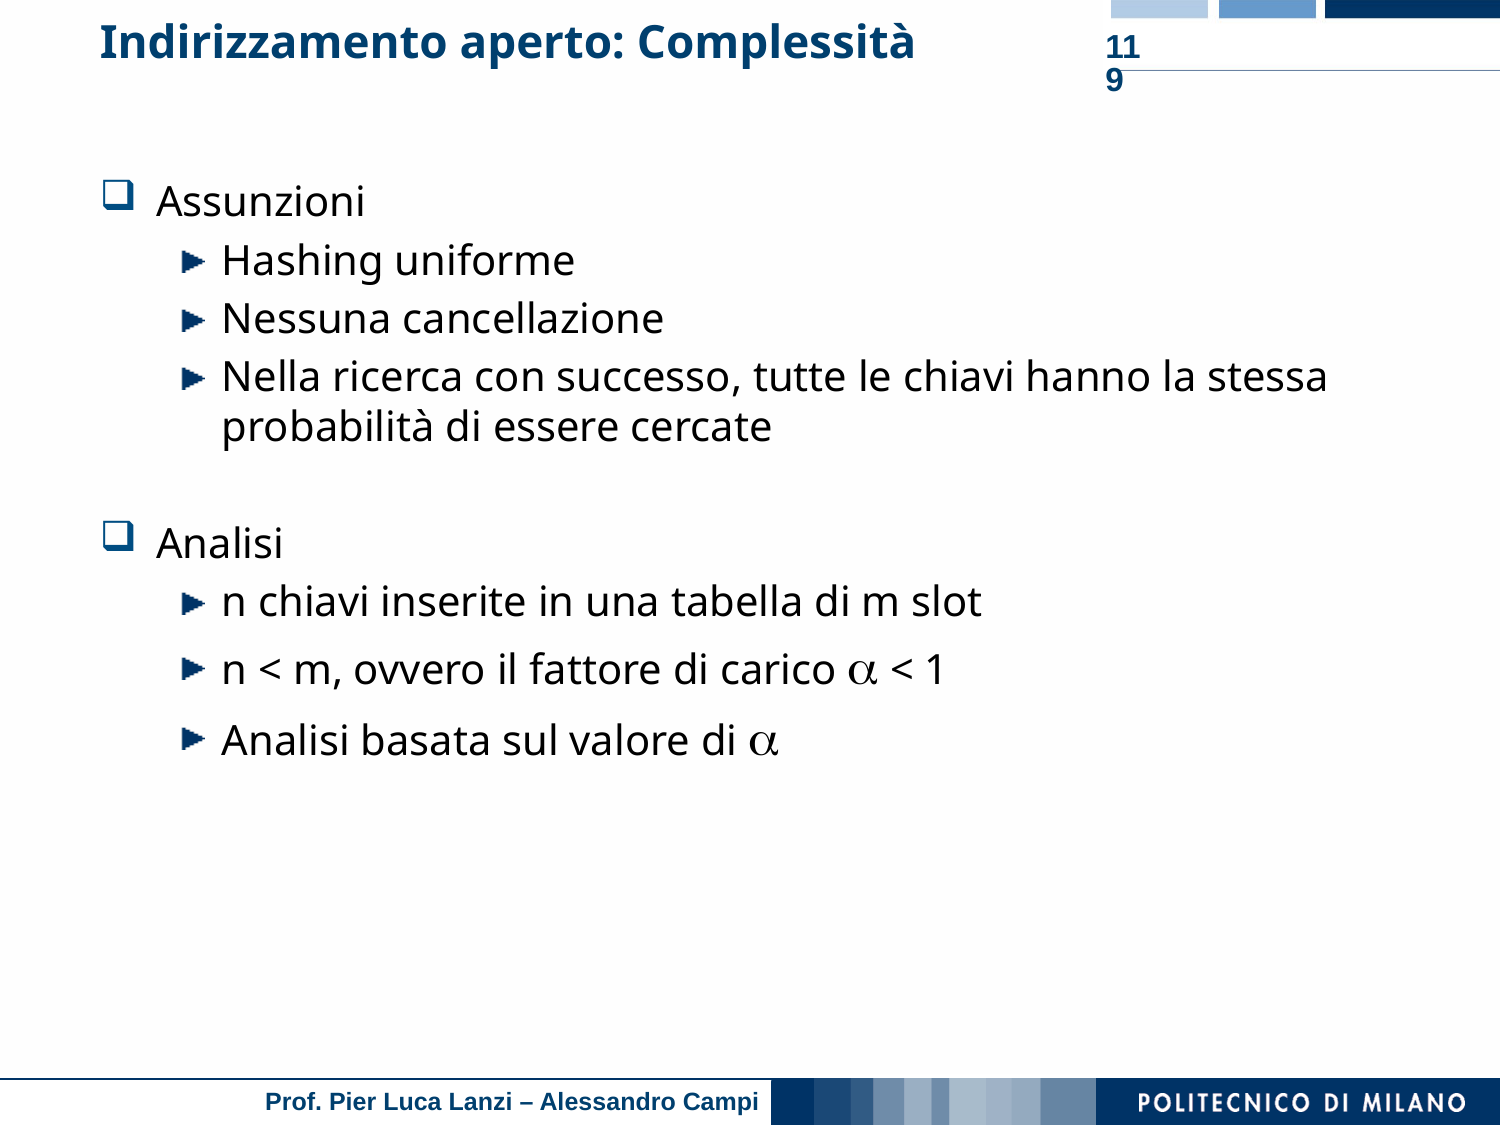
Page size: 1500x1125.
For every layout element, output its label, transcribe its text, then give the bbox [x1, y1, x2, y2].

picture [174, 585, 205, 615]
list Assunzioni Hashing uniforme Nessuna cancellazione Nella ricerca con successo, tutte le chiavi hanno la stessa probabilità di essere cercate Analisi n chiavi inserite in una tabella di m slot n < m, ovvero il fattore di carico a < 1 Analisi basata sul valore di a [99, 174, 1450, 988]
picture [174, 302, 205, 332]
picture [174, 650, 205, 680]
picture [0, 1074, 1500, 1125]
picture [174, 360, 205, 390]
picture [174, 243, 205, 273]
picture [174, 720, 205, 750]
picture [1103, 0, 1500, 74]
slide_number 119 [1105, 24, 1324, 66]
title Indirizzamento aperto: Complessità [99, 12, 1075, 150]
